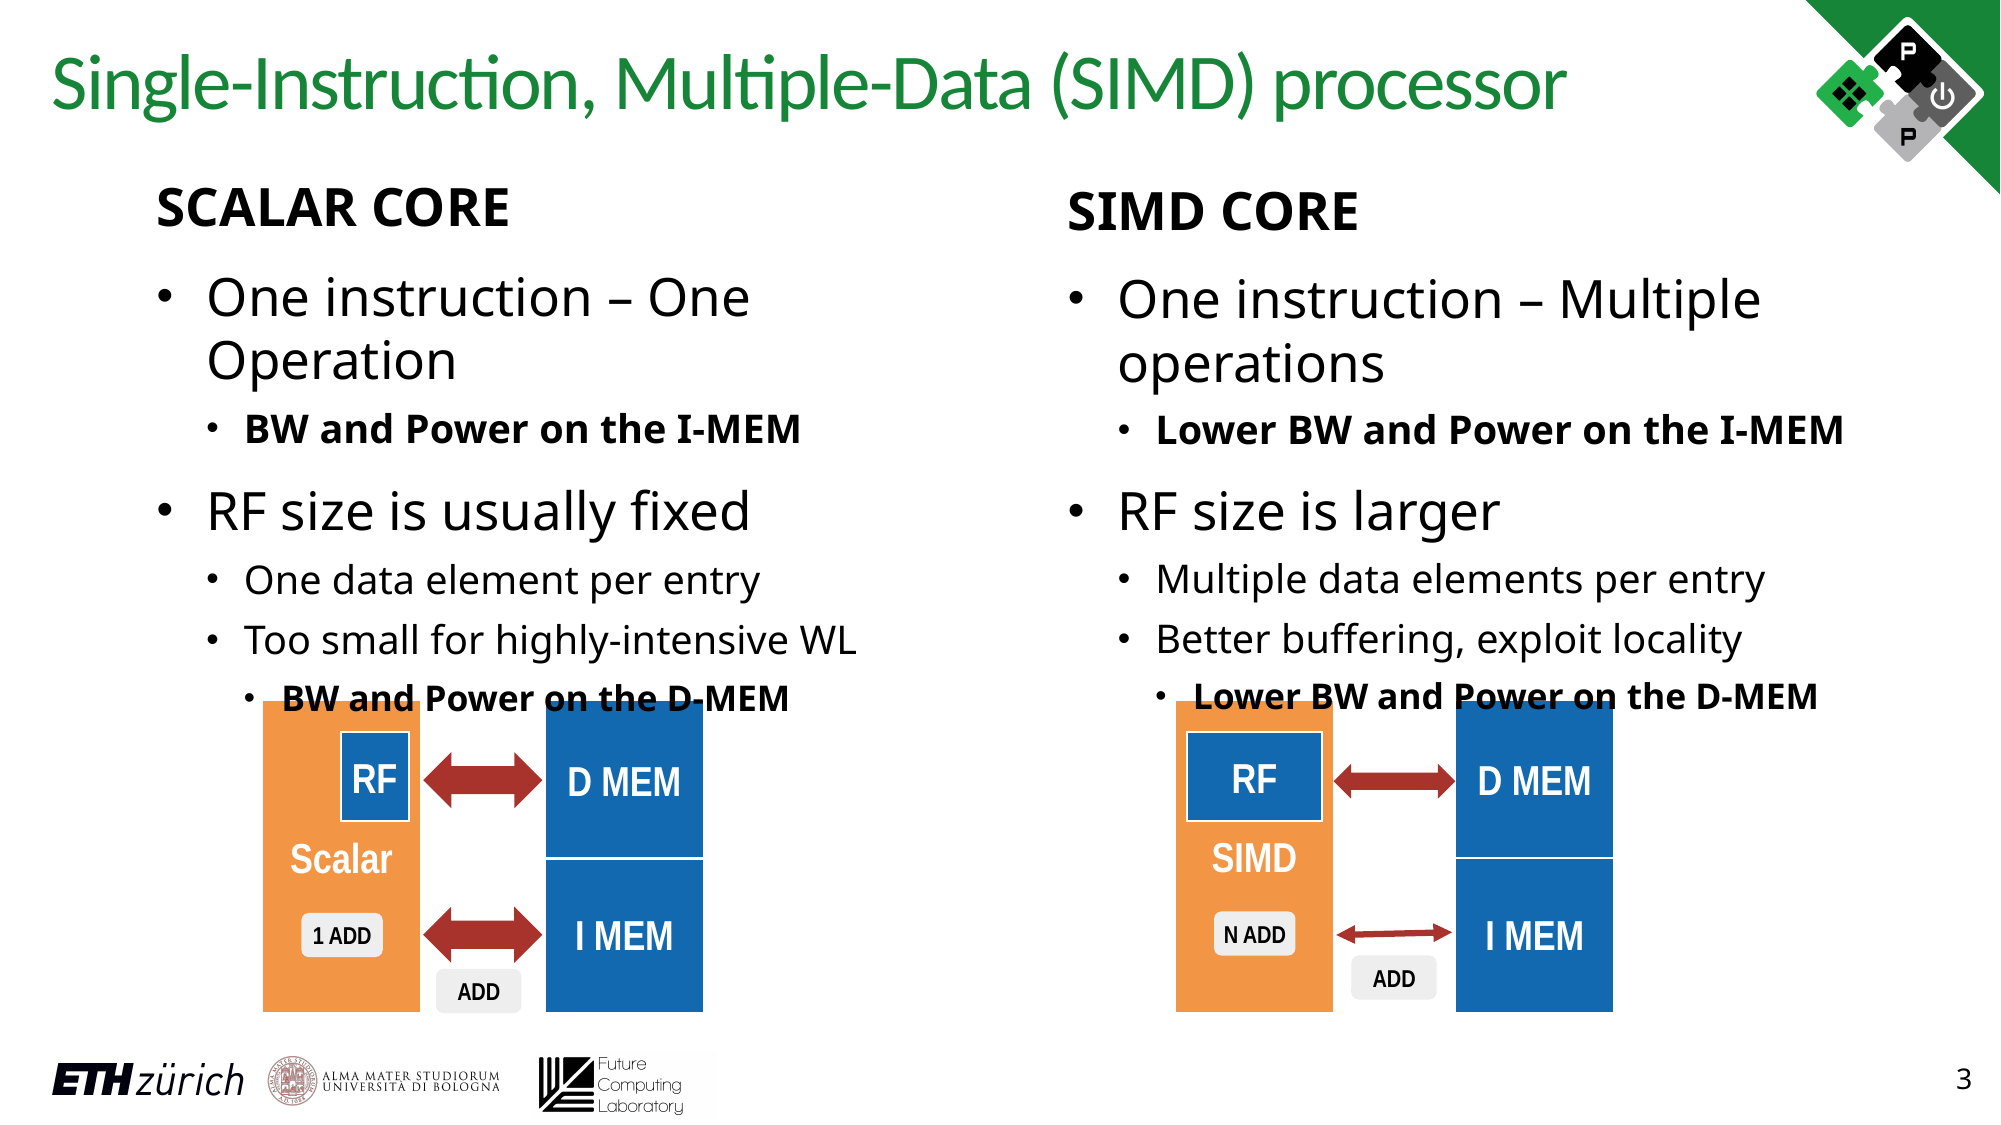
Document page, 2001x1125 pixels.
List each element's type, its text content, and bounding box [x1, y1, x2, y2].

text_box 1 ADD [300, 911, 384, 959]
text_box I MEM [544, 860, 705, 1014]
text_box ADD [1350, 954, 1438, 1001]
text_box Scalar [261, 699, 422, 1014]
text_box [421, 904, 544, 966]
text_box D MEM [544, 699, 705, 860]
picture [266, 1056, 319, 1107]
picture [1815, 24, 1977, 163]
text_box [1332, 761, 1457, 802]
text_box RF [1186, 734, 1323, 822]
text_box SIMD CORE One instruction – Multiple operations Lower BW and Power on the I-MEM RF size is larger Multiple data elements per entry Better buffering, exploit locality Lower BW and Power on the D-MEM [1067, 169, 1992, 734]
picture [533, 1051, 716, 1119]
list SCALAR CORE One instruction – One Operation BW and Power on the I-MEM RF size is usually fixed One data element per entry Too small for highly-intensive WL BW and Power on the D-MEM [156, 165, 949, 676]
text_box I MEM [1454, 859, 1615, 1014]
title Single-Instruction, Multiple-Data (SIMD) processor [51, 29, 1802, 138]
text_box [421, 749, 544, 811]
text_box RF [340, 731, 410, 822]
picture [51, 1063, 244, 1096]
text_box ADD [434, 967, 523, 1015]
slide_number 3 [1889, 1057, 1988, 1108]
text_box N ADD [1212, 910, 1297, 957]
text_box D MEM [1454, 734, 1615, 859]
picture [322, 1068, 500, 1091]
text_box SIMD [1174, 734, 1335, 1014]
